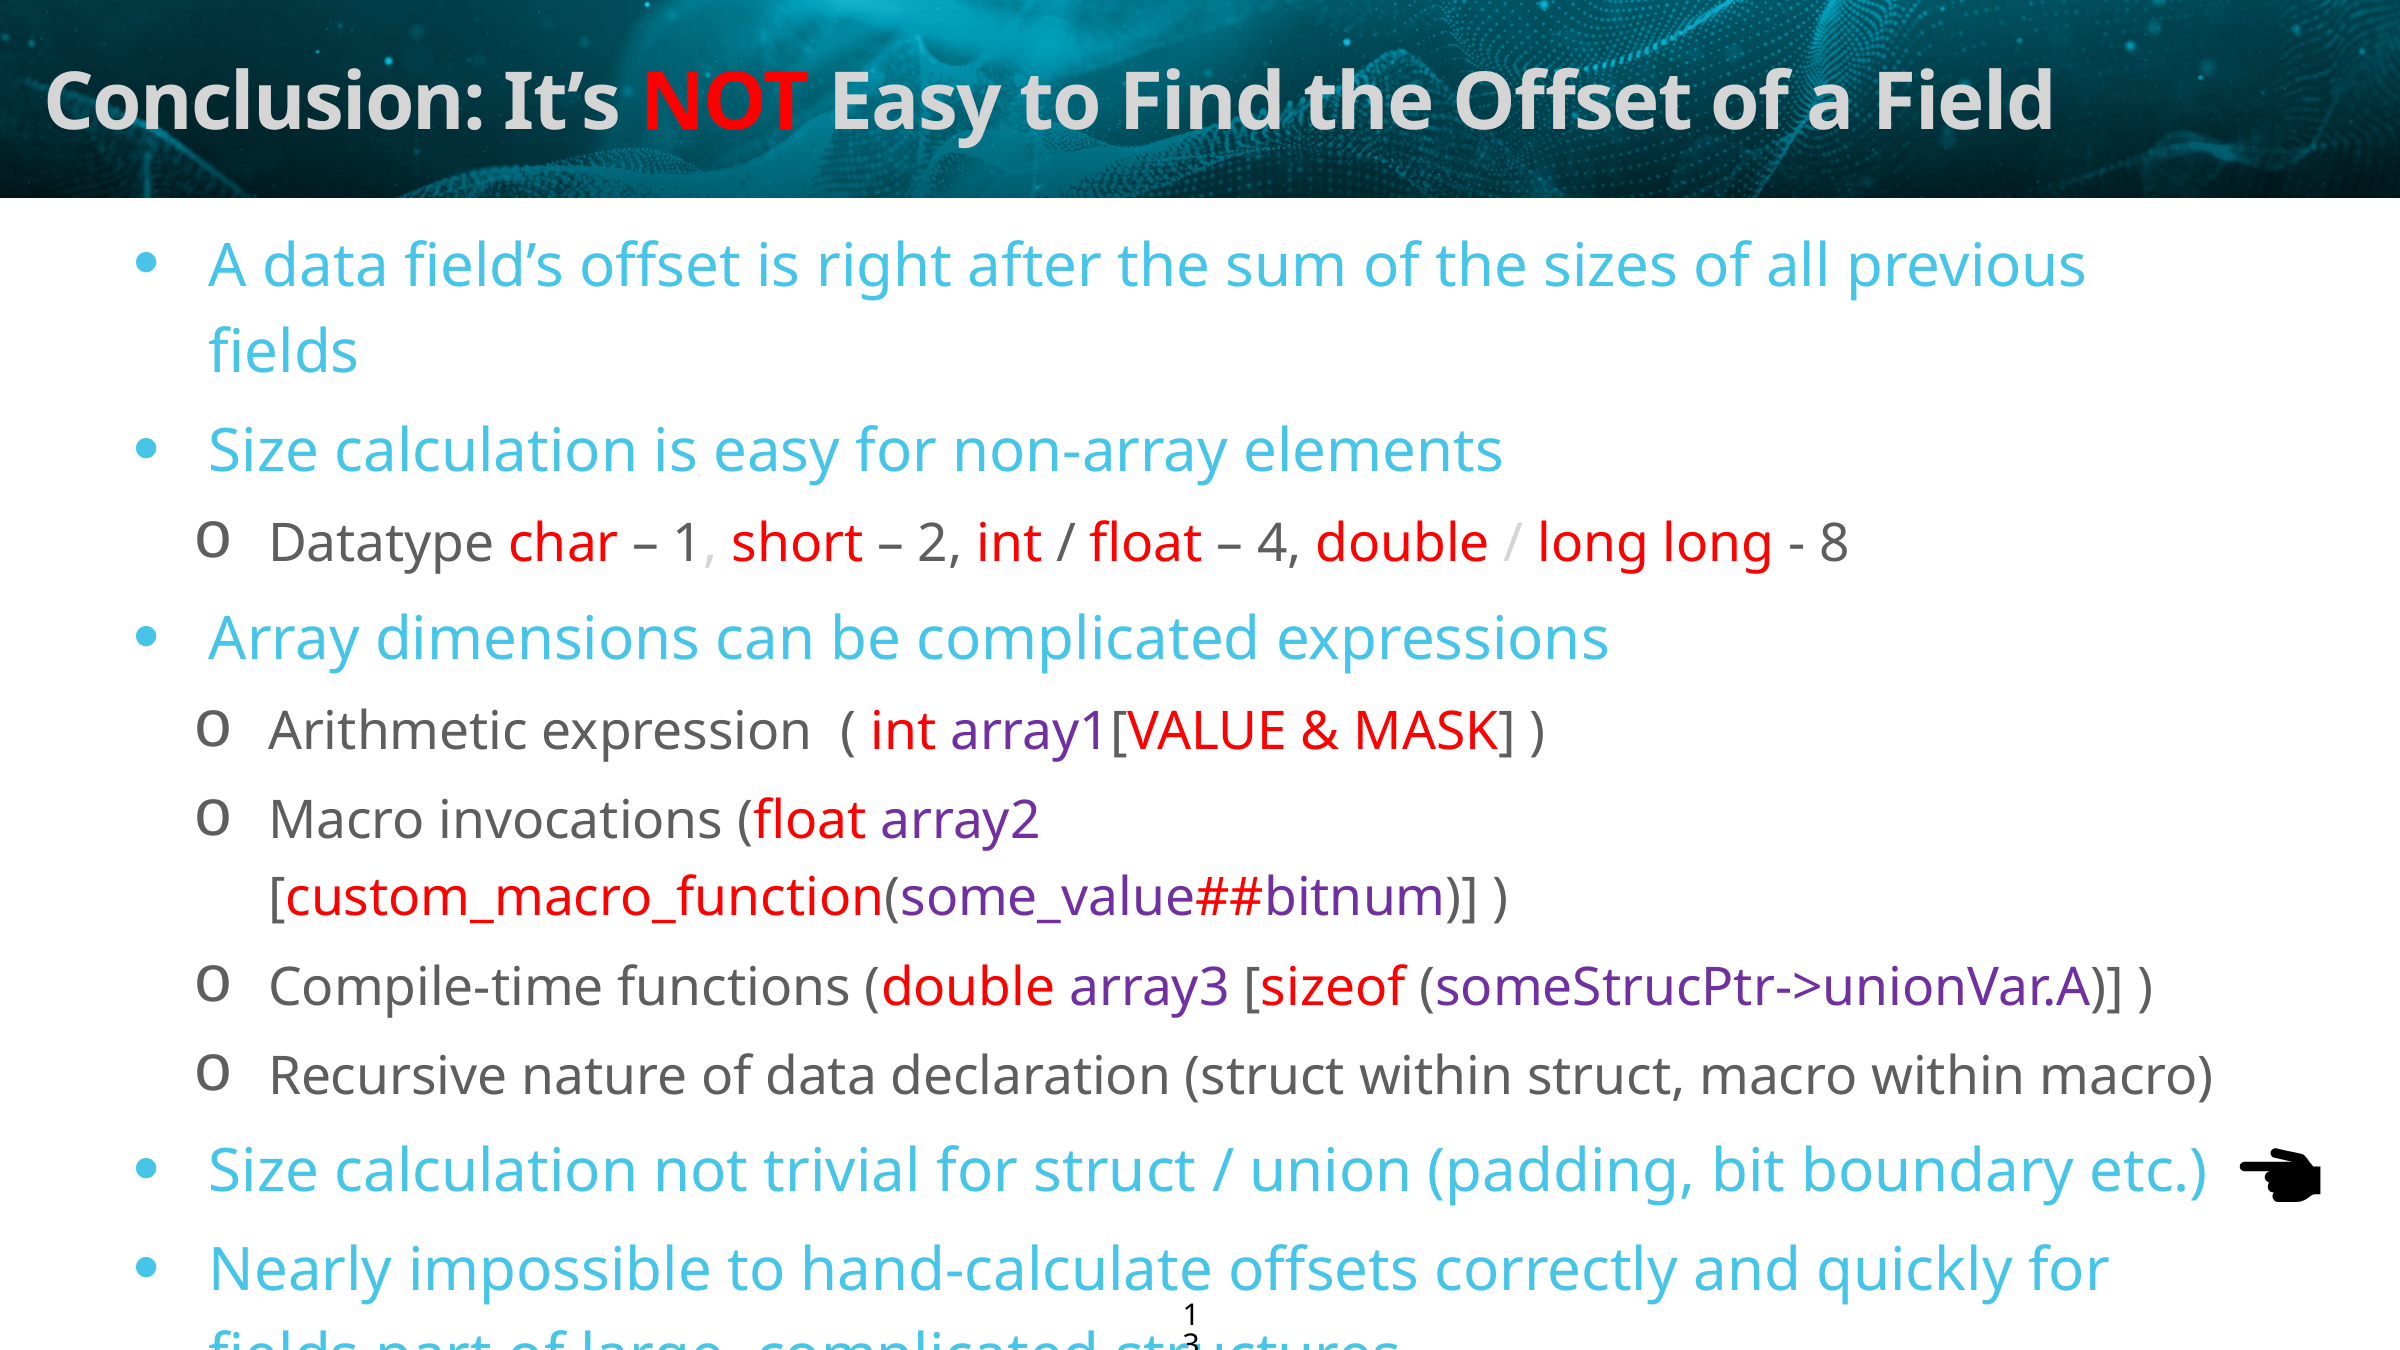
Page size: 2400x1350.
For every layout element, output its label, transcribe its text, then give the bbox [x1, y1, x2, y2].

picture [0, 0, 2400, 1350]
list A data field’s offset is right after the sum of the sizes of all previous fields Size calculation is easy for non-array elements Datatype char – 1, short – 2, int / float – 4, double / long long - 8 Array dimensions can be complicated expressions Arithmetic expression ( int array1[VALUE & MASK] ) Macro invocations (float array2 [custom_macro_function(some_value##bitnum)] ) Compile-time functions (double array3 [sizeof (someStrucPtr->unionVar.A)] ) Recursive nature of data declaration (struct within struct, macro within macro) Size calculation not trivial for struct / union (padding, bit boundary etc.) Nearly impossible to hand-calculate offsets correctly and quickly for fields part of large, complicated structures [119, 204, 2235, 1229]
slide_number 13 [1173, 1286, 1226, 1342]
title Conclusion: It’s NOT Easy to Find the Offset of a Field [28, 56, 2387, 173]
